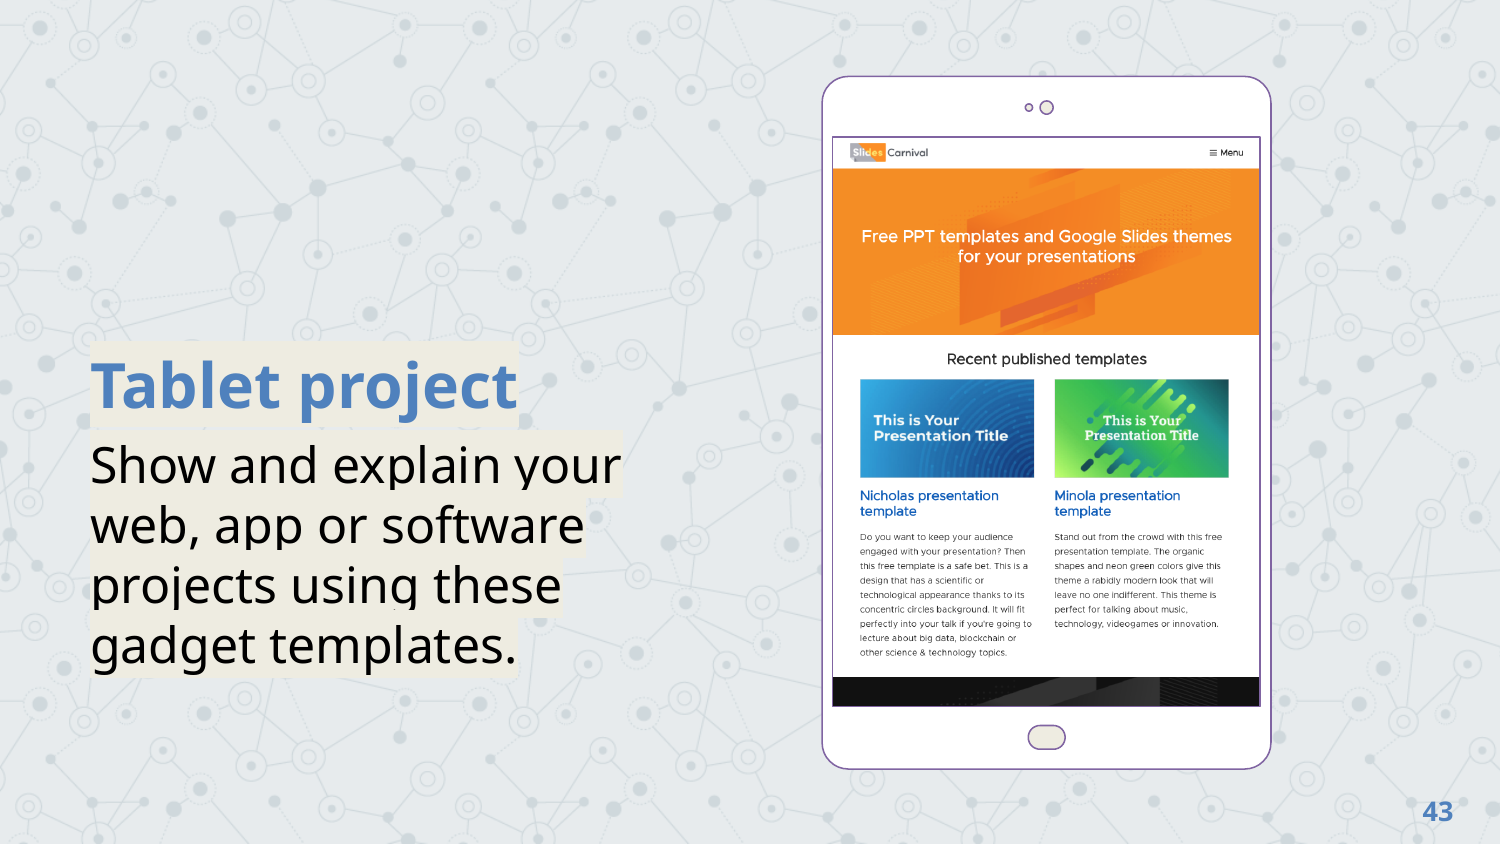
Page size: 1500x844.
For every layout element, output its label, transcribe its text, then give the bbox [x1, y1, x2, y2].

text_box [821, 76, 1272, 770]
picture [832, 137, 1260, 707]
list Tablet project Show and explain your web, app or software projects using these gadget templates. [75, 110, 748, 689]
slide_number 43 [1378, 779, 1469, 844]
